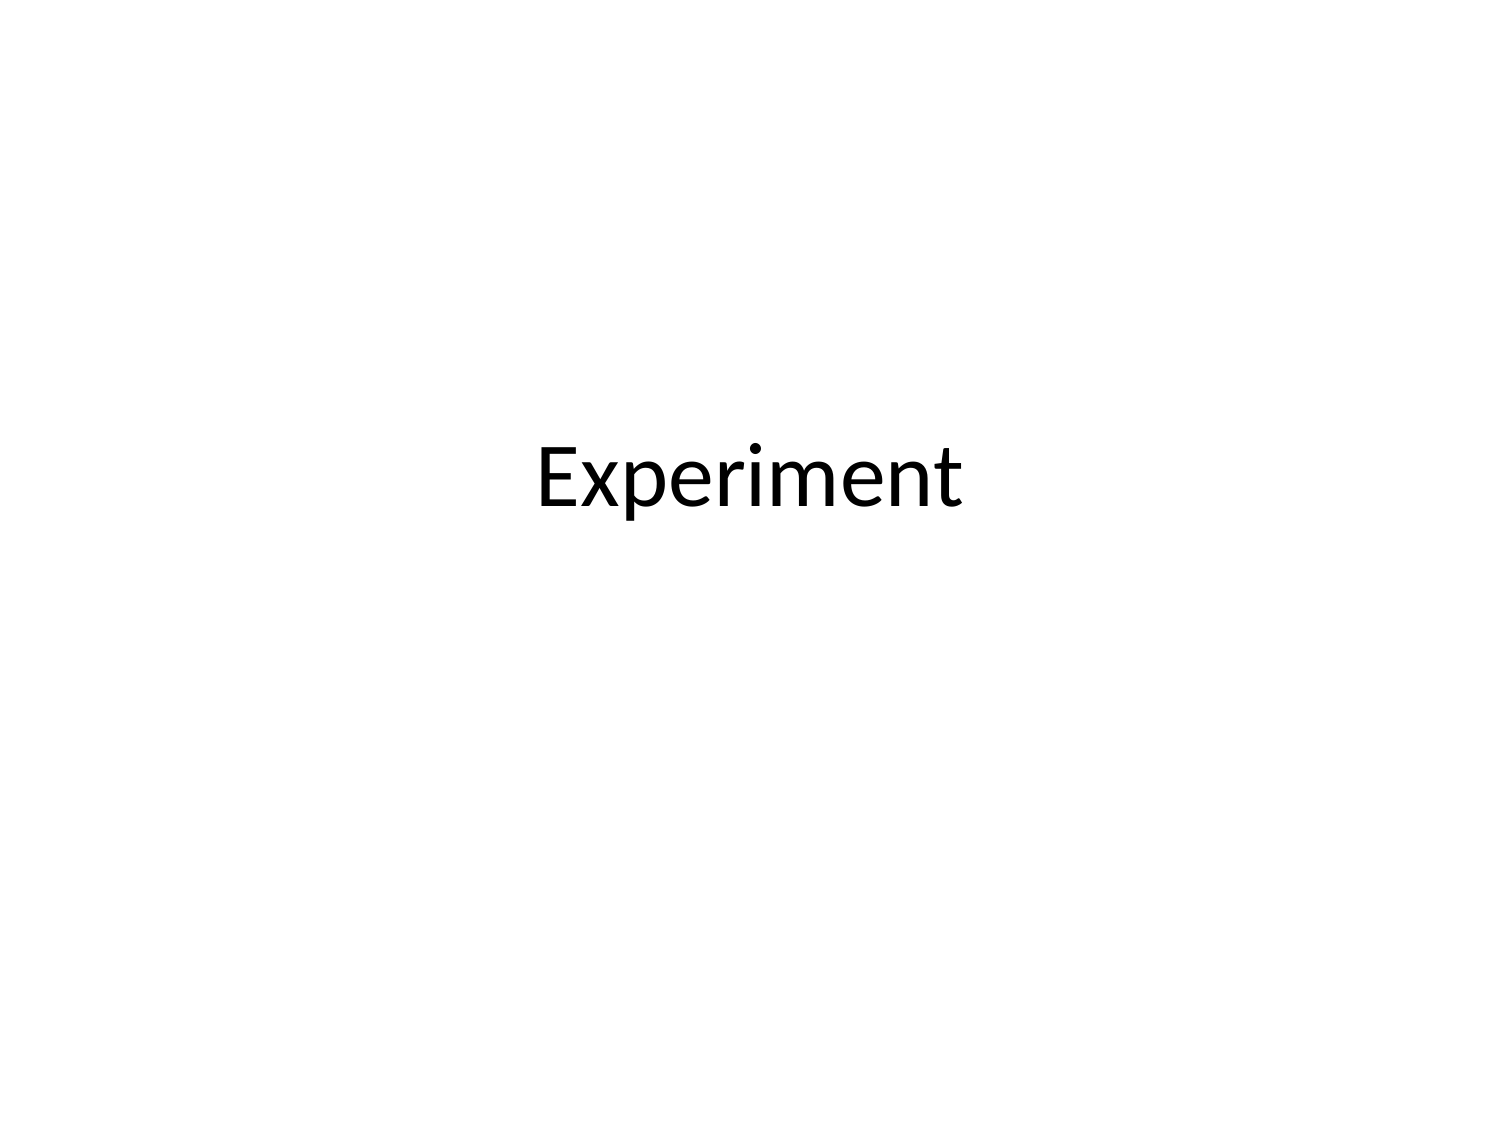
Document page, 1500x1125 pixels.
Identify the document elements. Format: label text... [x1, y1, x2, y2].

title Experiment [112, 349, 1388, 591]
